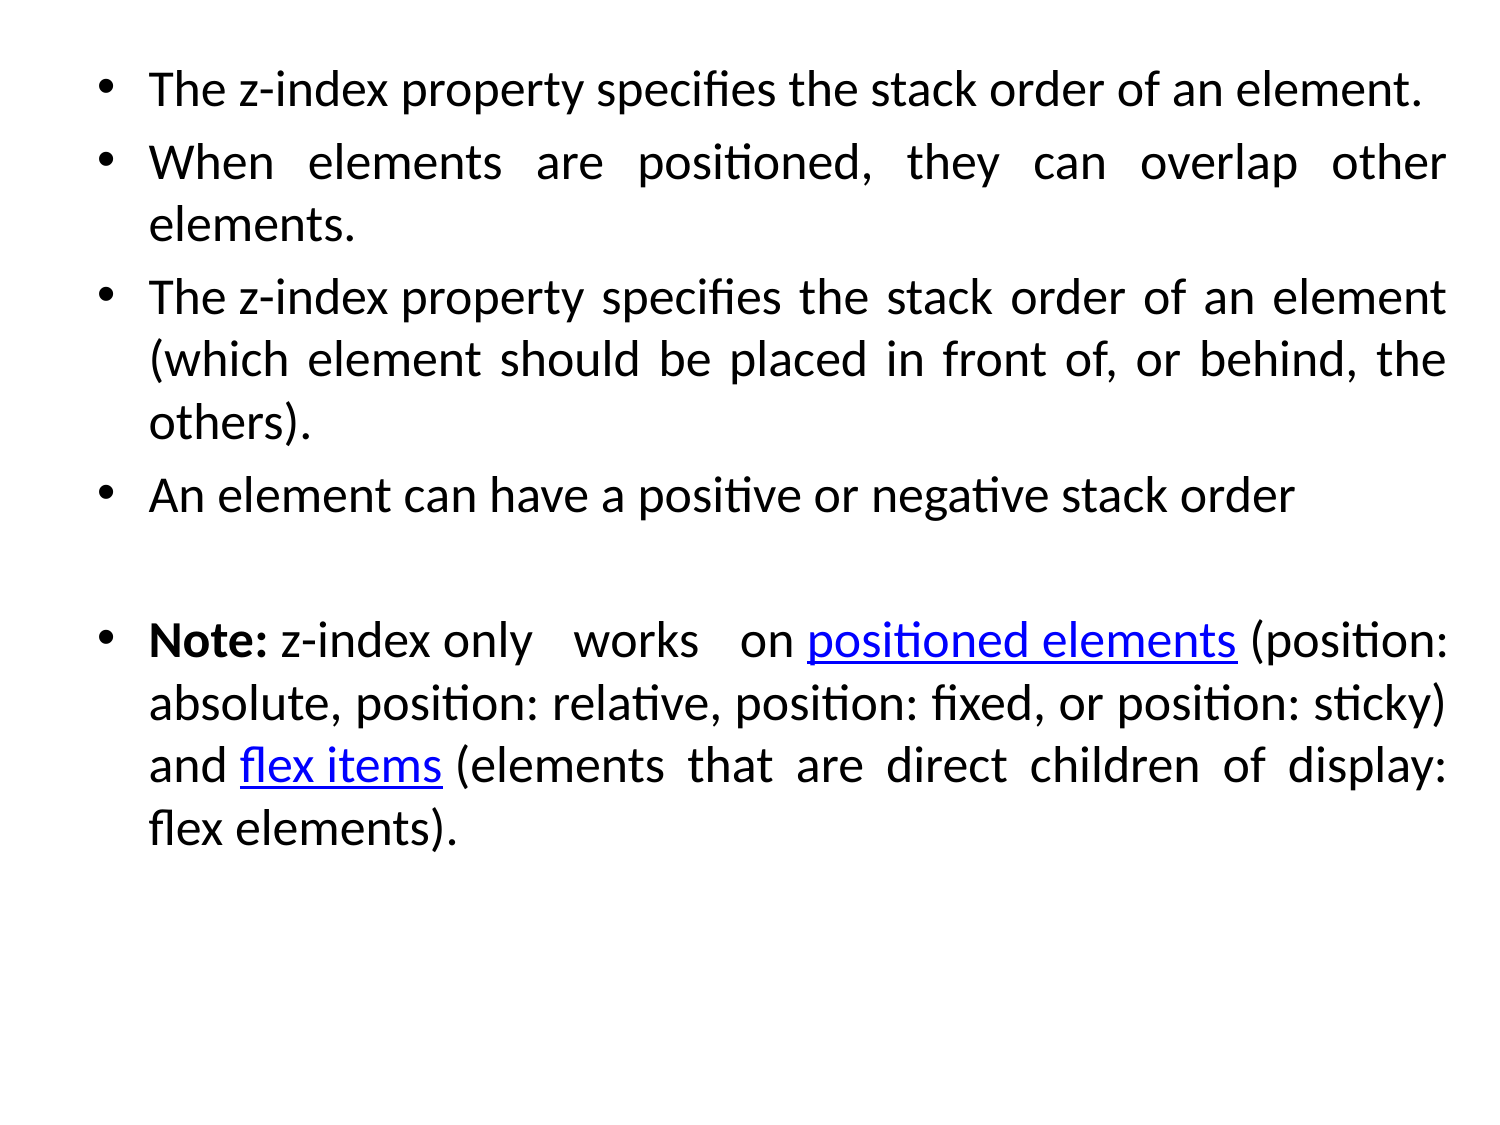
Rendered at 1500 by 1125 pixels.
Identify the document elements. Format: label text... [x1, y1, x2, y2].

list The z-index property specifies the stack order of an element. When elements are positioned, they can overlap other elements. The z-index property specifies the stack order of an element (which element should be placed in front of, or behind, the others). An element can have a positive or negative stack order Note: z-index only works on positioned elements (position: absolute, position: relative, position: fixed, or position: sticky) and flex items (elements that are direct children of display: flex elements). [82, 46, 1465, 1125]
